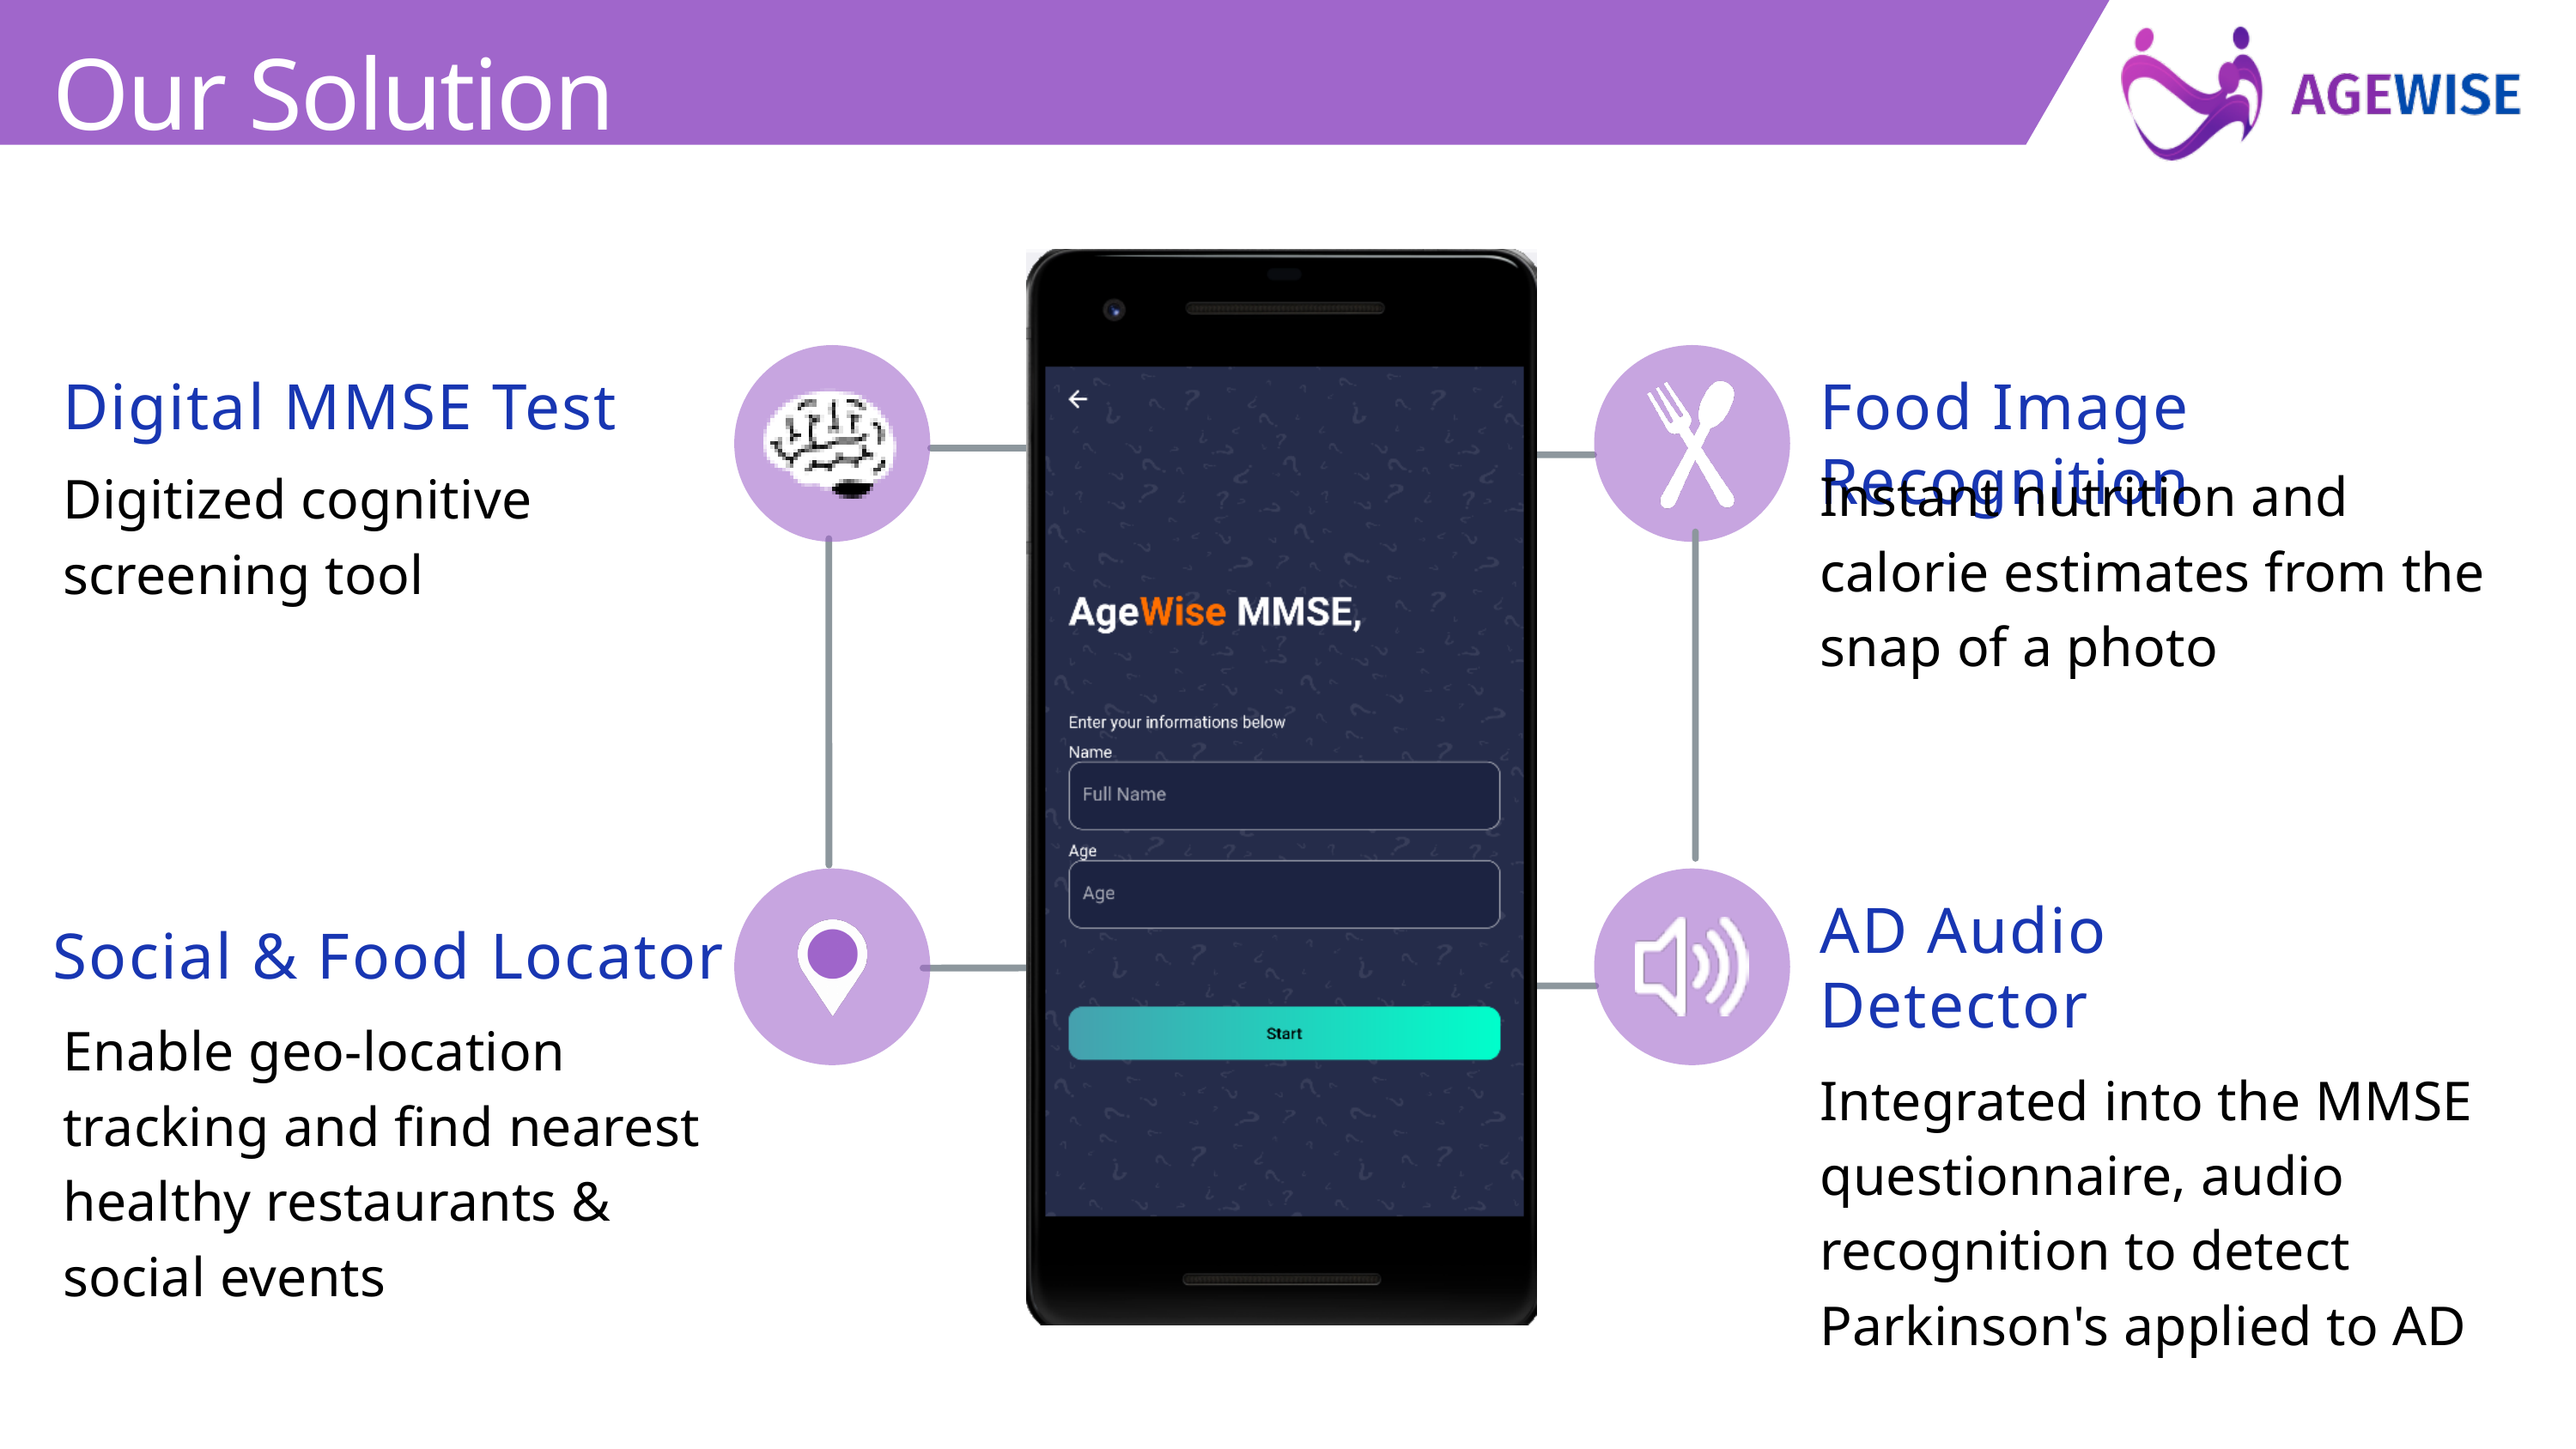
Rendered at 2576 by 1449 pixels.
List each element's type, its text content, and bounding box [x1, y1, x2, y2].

text_box Social & Food Locator [52, 916, 729, 991]
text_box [1593, 344, 1791, 543]
picture [763, 388, 902, 500]
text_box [733, 868, 931, 1066]
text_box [0, 0, 2057, 145]
text_box Integrated into the MMSE questionnaire, audio recognition to detect Parkinson's applied to AD [1820, 1056, 2576, 1357]
picture [1647, 378, 1738, 510]
text_box Enable geo-location tracking and find nearest healthy restaurants & social events [63, 1006, 706, 1307]
text_box Digital MMSE Test [63, 367, 729, 443]
text_box AD Audio Detector [1820, 890, 2576, 1041]
text_box Digitized cognitive screening tool [63, 454, 665, 605]
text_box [1593, 868, 1791, 1066]
picture [1635, 917, 1749, 1016]
picture [2062, 0, 2576, 231]
text_box Instant nutrition and calorie estimates from the snap of a photo [1820, 452, 2518, 678]
picture [798, 919, 867, 1017]
text_box Food Image Recognition [1820, 367, 2560, 518]
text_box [733, 344, 931, 543]
picture [1025, 249, 1537, 1325]
